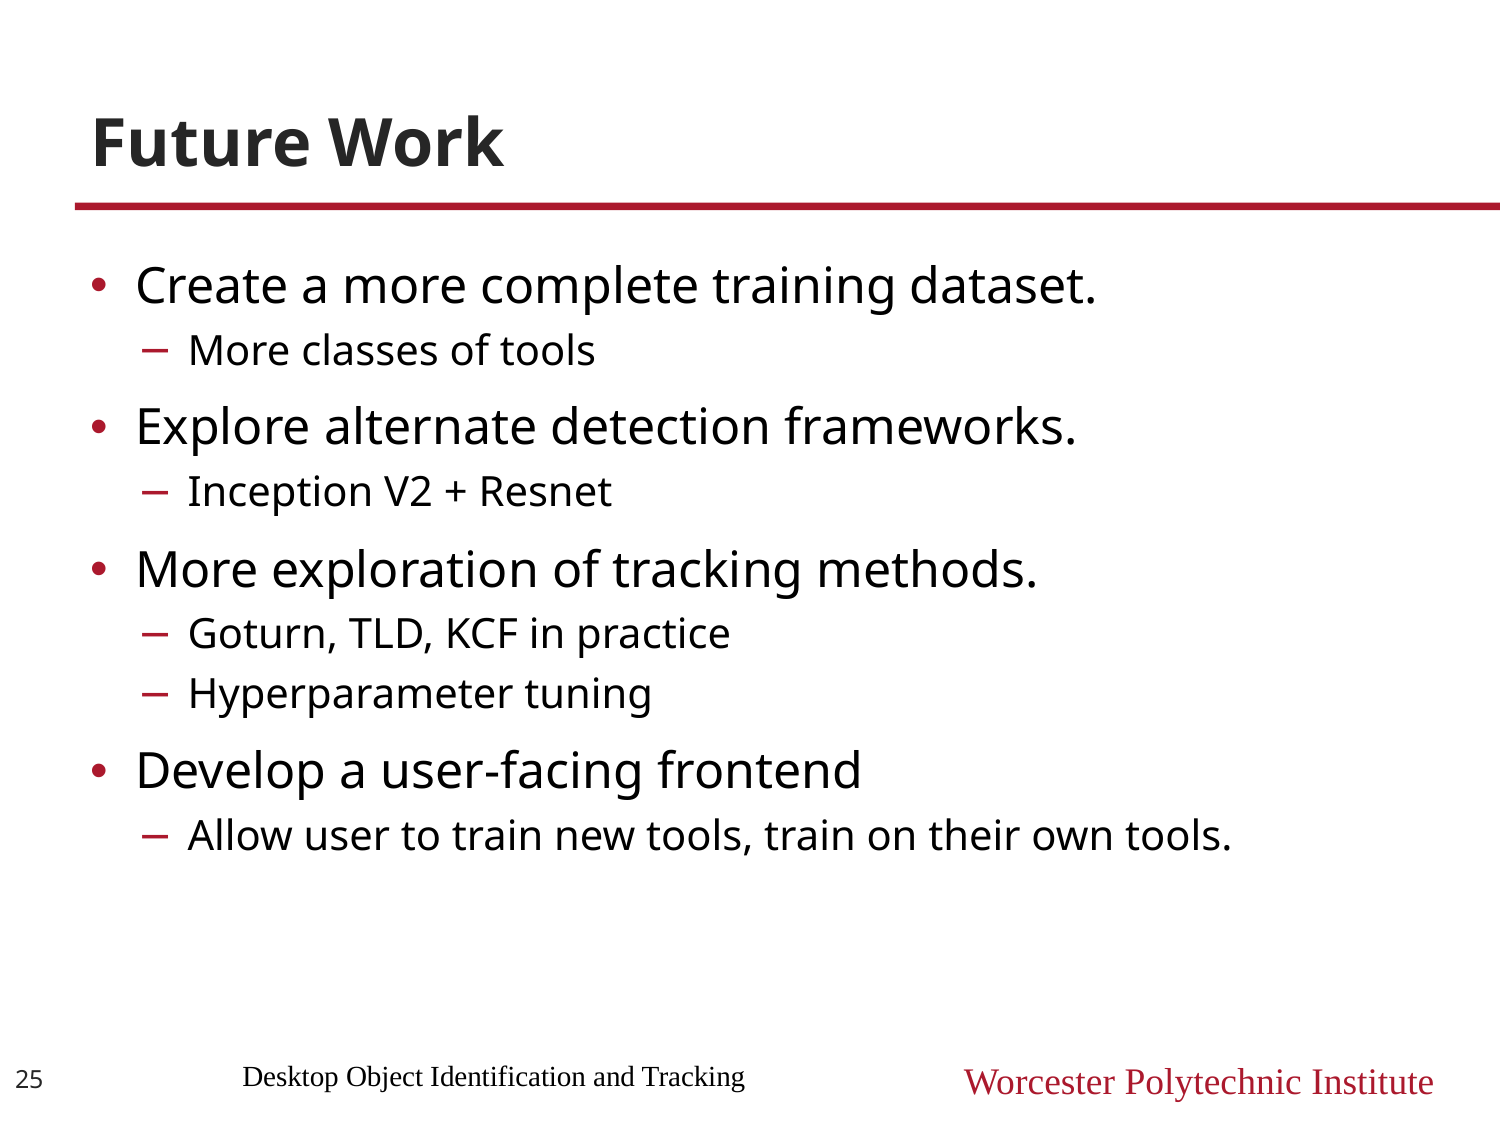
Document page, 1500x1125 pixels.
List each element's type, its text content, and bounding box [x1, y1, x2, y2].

footer Desktop Object Identification and Tracking [75, 1050, 913, 1100]
slide_number 25 [0, 1047, 75, 1113]
list Create a more complete training dataset. More classes of tools Explore alternate detection frameworks. Inception V2 + Resnet More exploration of tracking methods. Goturn, TLD, KCF in practice Hyperparameter tuning Develop a user-facing frontend Allow user to train new tools, train on their own tools. [75, 249, 1425, 1013]
title Future Work [75, 56, 1425, 188]
